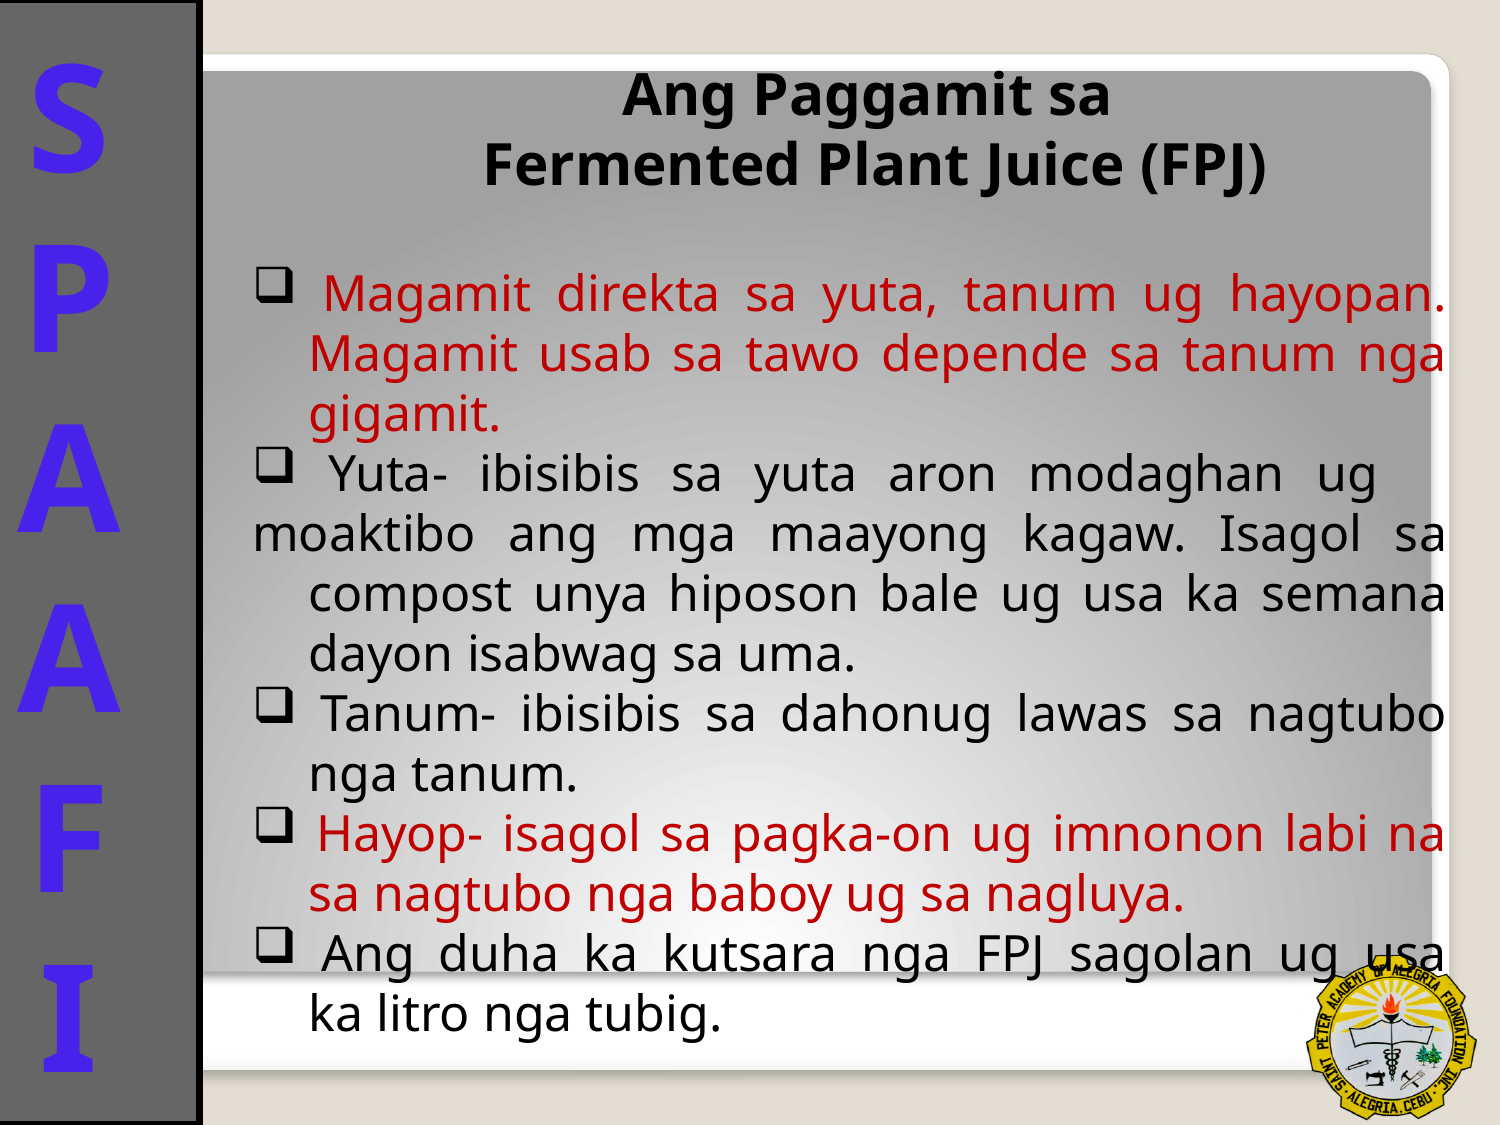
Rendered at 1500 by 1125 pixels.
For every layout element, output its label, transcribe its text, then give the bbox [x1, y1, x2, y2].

text_box S P A A F I [0, 0, 203, 1125]
picture [1283, 949, 1500, 1125]
text_box Ang Paggamit sa Fermented Plant Juice (FPJ) [375, 49, 1375, 205]
text_box Magamit direkta sa yuta, tanum ug hayopan. Magamit usab sa tawo depende sa tanum nga gigamit. Yuta- ibisibis sa yuta aron modaghan ug moaktibo ang mga maayong kagaw. Isagol sa compost unya hiposon bale ug usa ka semana dayon isabwag sa uma. Tanum- ibisibis sa dahonug lawas sa nagtubo nga tanum. Hayop- isagol sa pagka-on ug imnonon labi na sa nagtubo nga baboy ug sa nagluya. Ang duha ka kutsara nga FPJ sagolan ug usa ka litro nga tubig. [237, 254, 1463, 1049]
